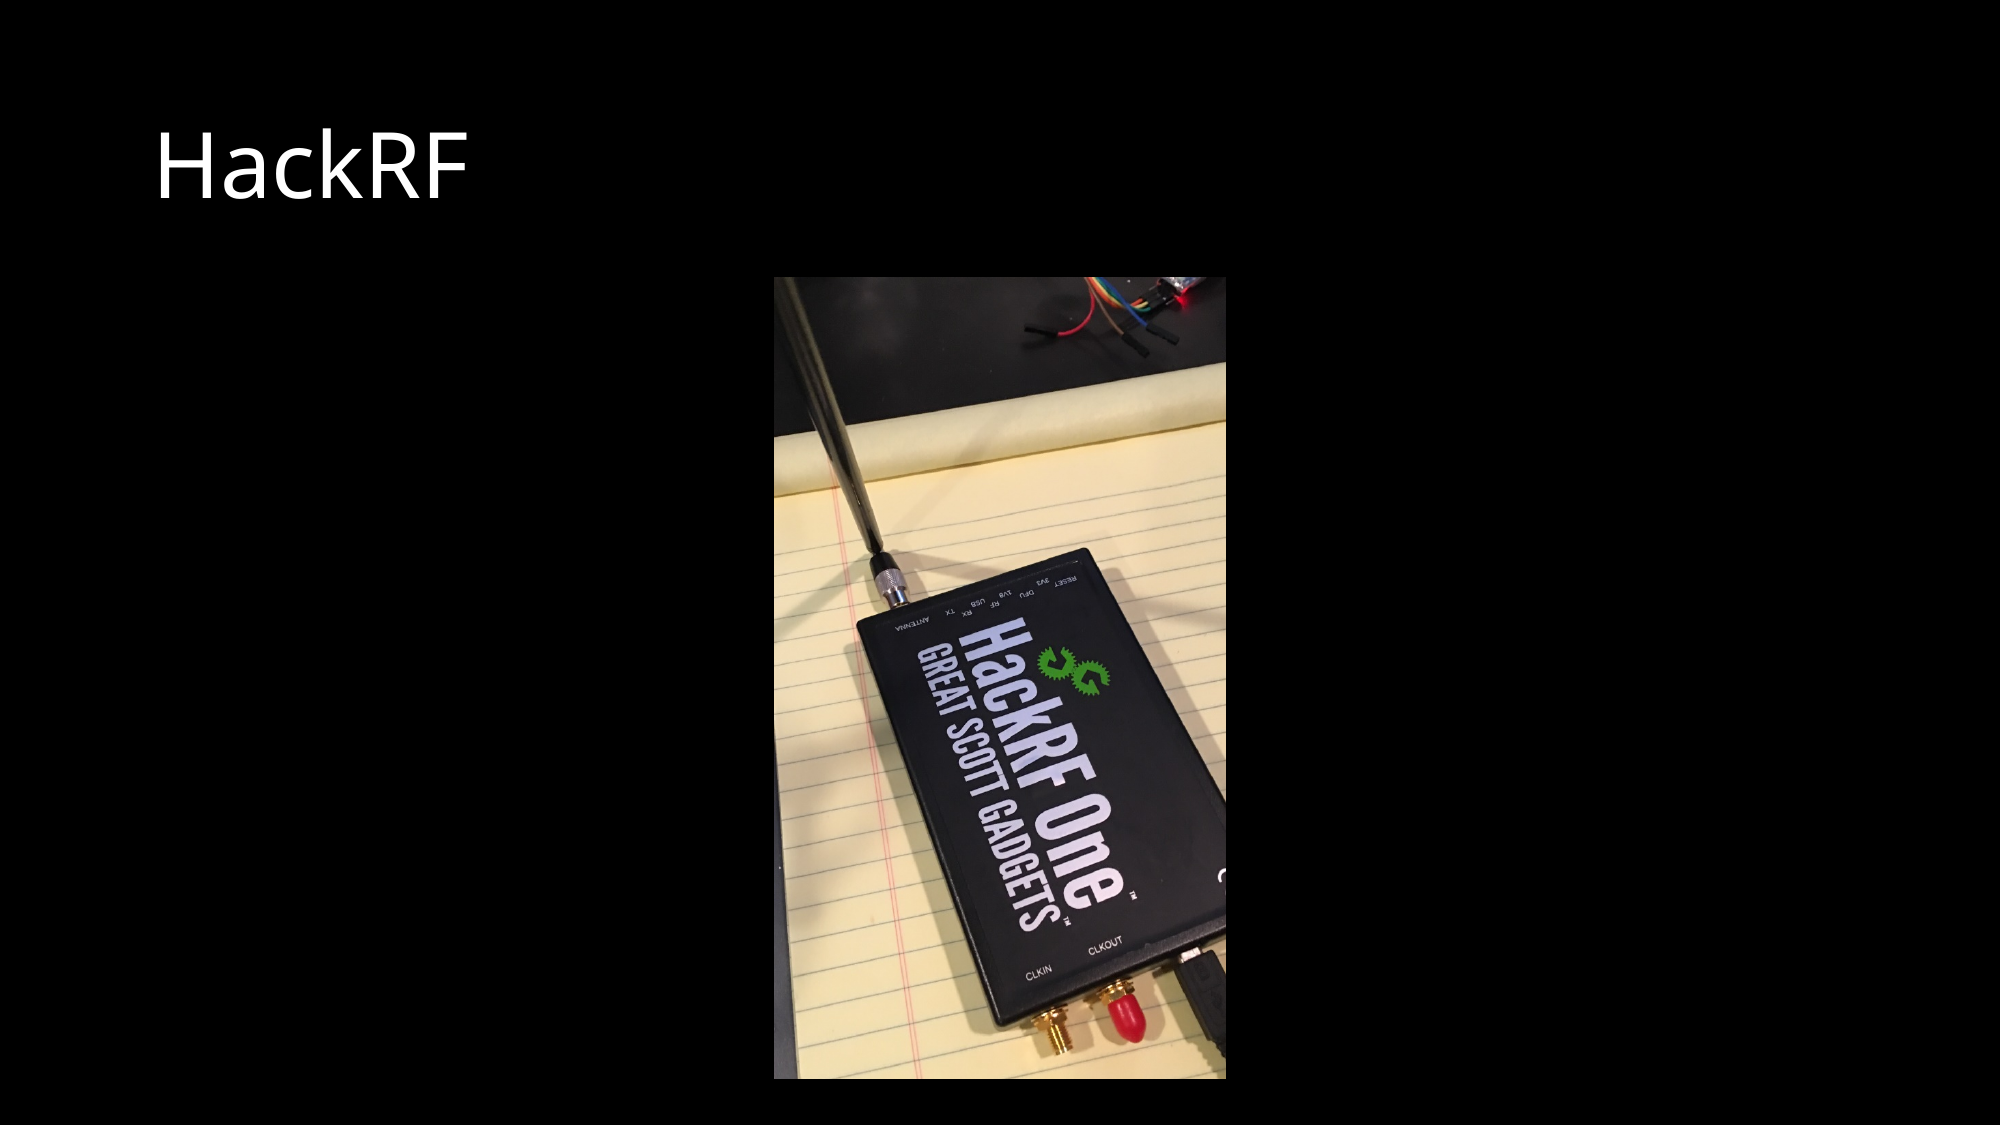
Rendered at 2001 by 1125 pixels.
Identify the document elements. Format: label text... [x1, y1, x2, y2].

picture [774, 277, 1226, 1079]
title HackRF [137, 59, 1863, 278]
